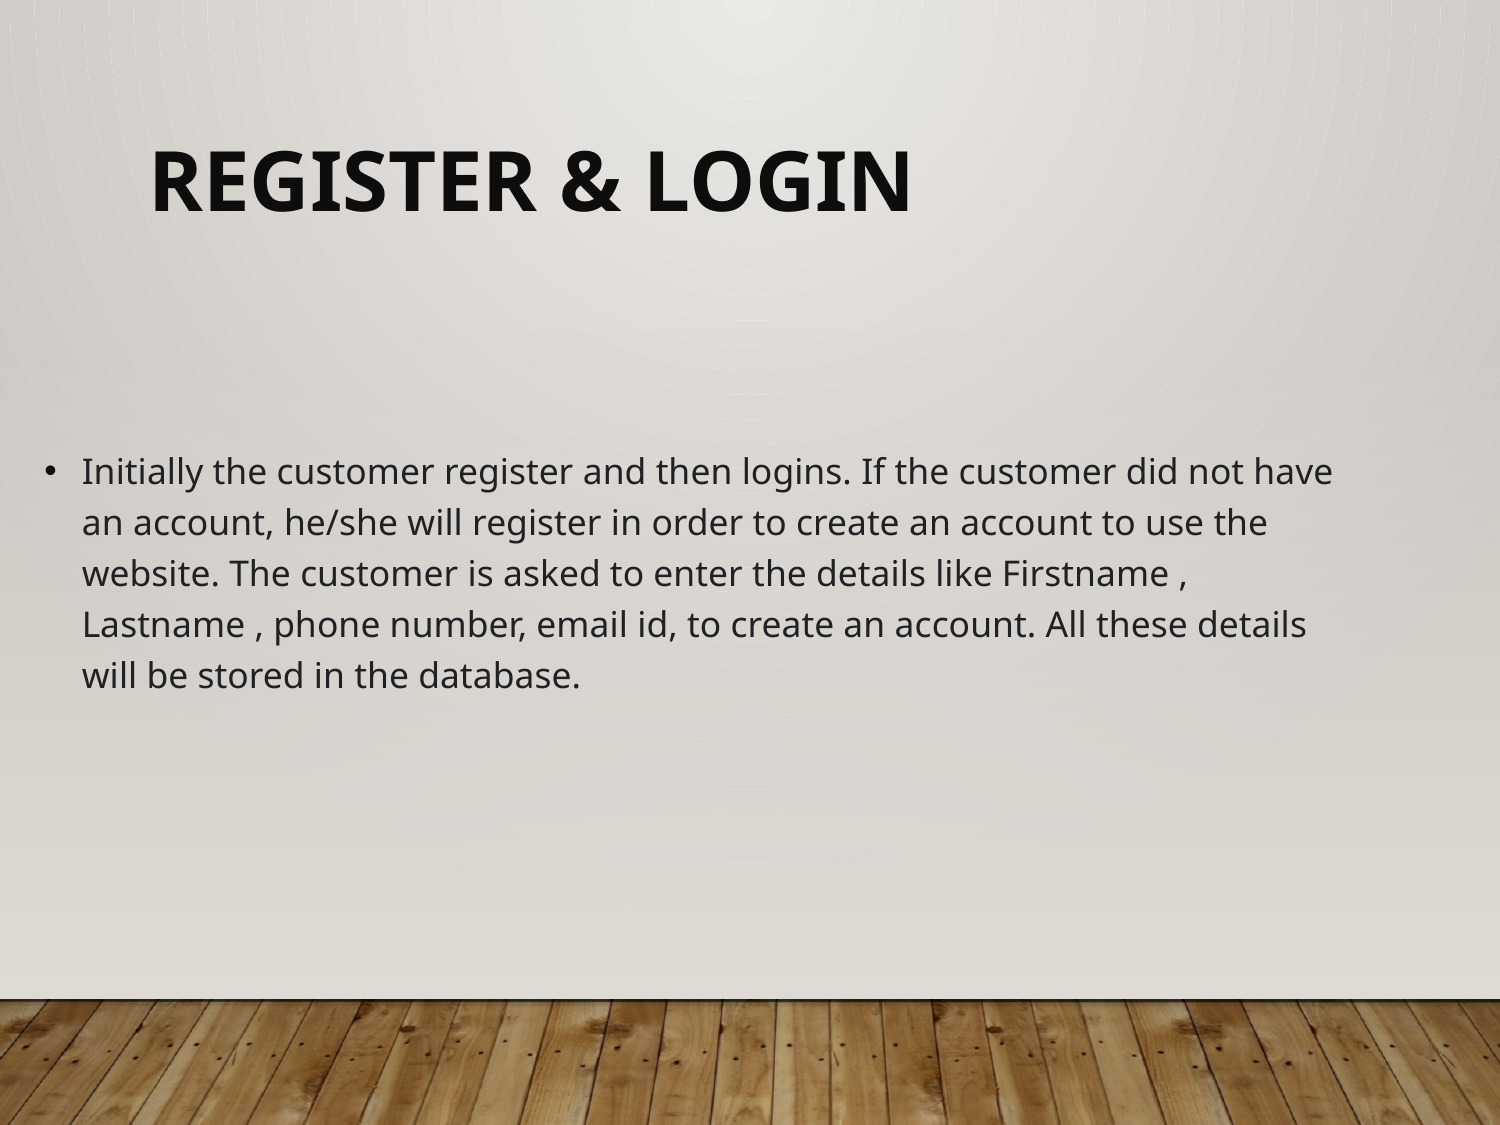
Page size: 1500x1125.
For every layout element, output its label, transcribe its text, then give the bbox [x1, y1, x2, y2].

title Register & Login [133, 132, 1500, 305]
list Initially the customer register and then logins. If the customer did not have an account, he/she will register in order to create an account to use the website. The customer is asked to enter the details like Firstname , Lastname , phone number, email id, to create an account. All these details will be stored in the database. [29, 338, 1367, 799]
picture [0, 999, 1500, 1125]
